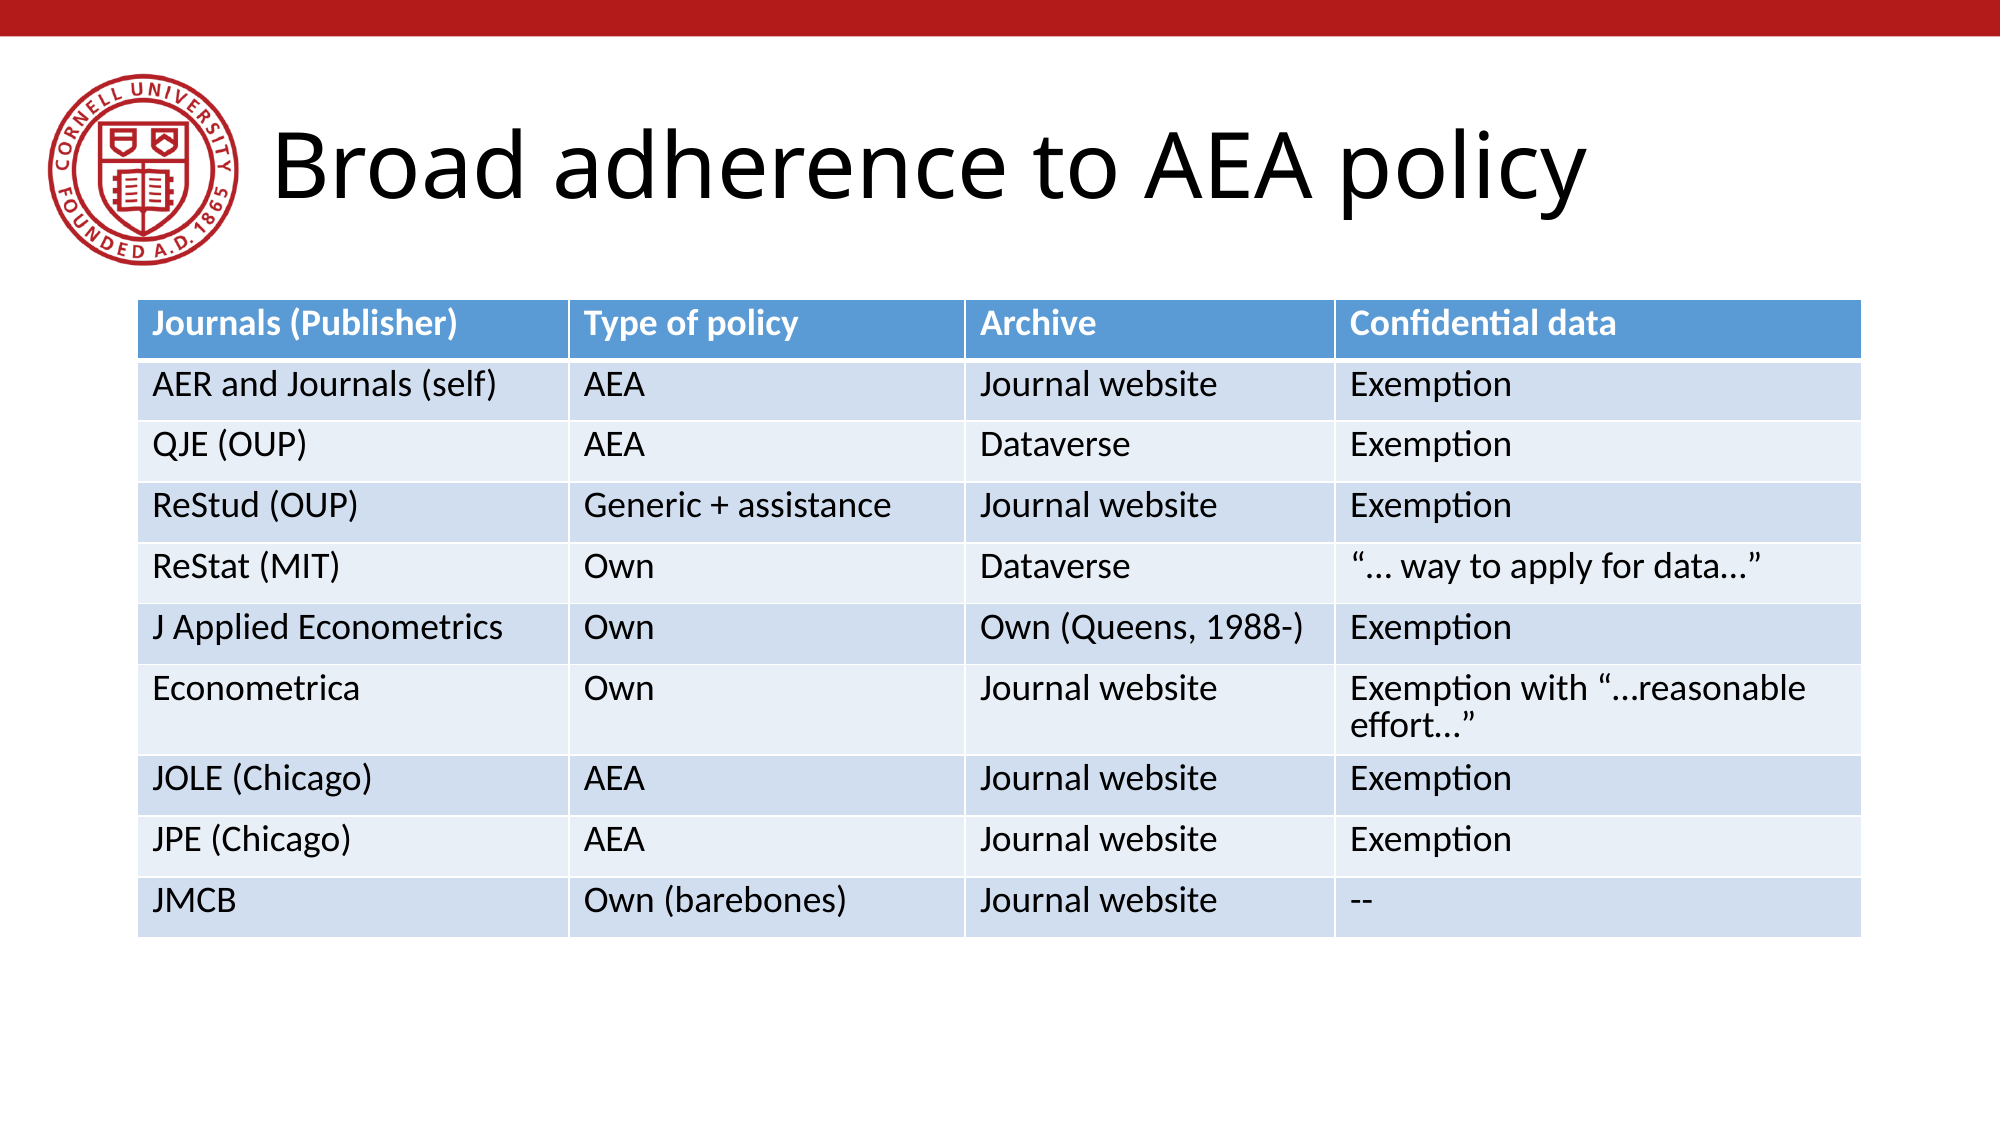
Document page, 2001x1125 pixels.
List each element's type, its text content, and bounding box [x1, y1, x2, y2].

table_cell ReStud (OUP) [138, 483, 568, 542]
table_cell J Applied Econometrics [138, 604, 568, 664]
picture [39, 65, 255, 274]
table_cell JPE (Chicago) [138, 817, 568, 876]
table_cell Exemption [1336, 756, 1861, 815]
table_cell Generic + assistance [570, 483, 964, 542]
table_cell Exemption with “…reasonable effort…” [1336, 665, 1861, 754]
table_cell -- [1336, 878, 1861, 937]
table_cell Dataverse [966, 544, 1334, 603]
table_cell Exemption [1336, 363, 1861, 420]
table_cell JMCB [138, 878, 568, 937]
table_cell Journal website [966, 483, 1334, 542]
title Broad adherence to AEA policy [255, 59, 1860, 278]
table_cell Dataverse [966, 422, 1334, 481]
table_cell AEA [570, 422, 964, 481]
table_cell AEA [570, 363, 964, 420]
table_cell “… way to apply for data…” [1336, 544, 1861, 603]
table_cell Own [570, 665, 964, 754]
table_cell Journal website [966, 363, 1334, 420]
table_cell AEA [570, 817, 964, 876]
table_cell AER and Journals (self) [138, 363, 568, 420]
table_cell Journal website [966, 878, 1334, 937]
table_cell JOLE (Chicago) [138, 756, 568, 815]
table_cell Own (Queens, 1988-) [966, 604, 1334, 664]
table_cell Exemption [1336, 422, 1861, 481]
table_cell Own (barebones) [570, 878, 964, 937]
table_cell AEA [570, 756, 964, 815]
table_cell Journal website [966, 756, 1334, 815]
table_cell Exemption [1336, 483, 1861, 542]
table_header Type of policy [570, 300, 964, 358]
table_cell Own [570, 544, 964, 603]
table_header Journals (Publisher) [138, 300, 568, 358]
table_cell Exemption [1336, 817, 1861, 876]
table_cell Exemption [1336, 604, 1861, 664]
table_cell Journal website [966, 817, 1334, 876]
table_cell Own [570, 604, 964, 664]
table_cell QJE (OUP) [138, 422, 568, 481]
table_cell Econometrica [138, 665, 568, 754]
table_header Archive [966, 300, 1334, 358]
table_cell Journal website [966, 665, 1334, 754]
table_header Confidential data [1336, 300, 1861, 358]
table_cell ReStat (MIT) [138, 544, 568, 603]
